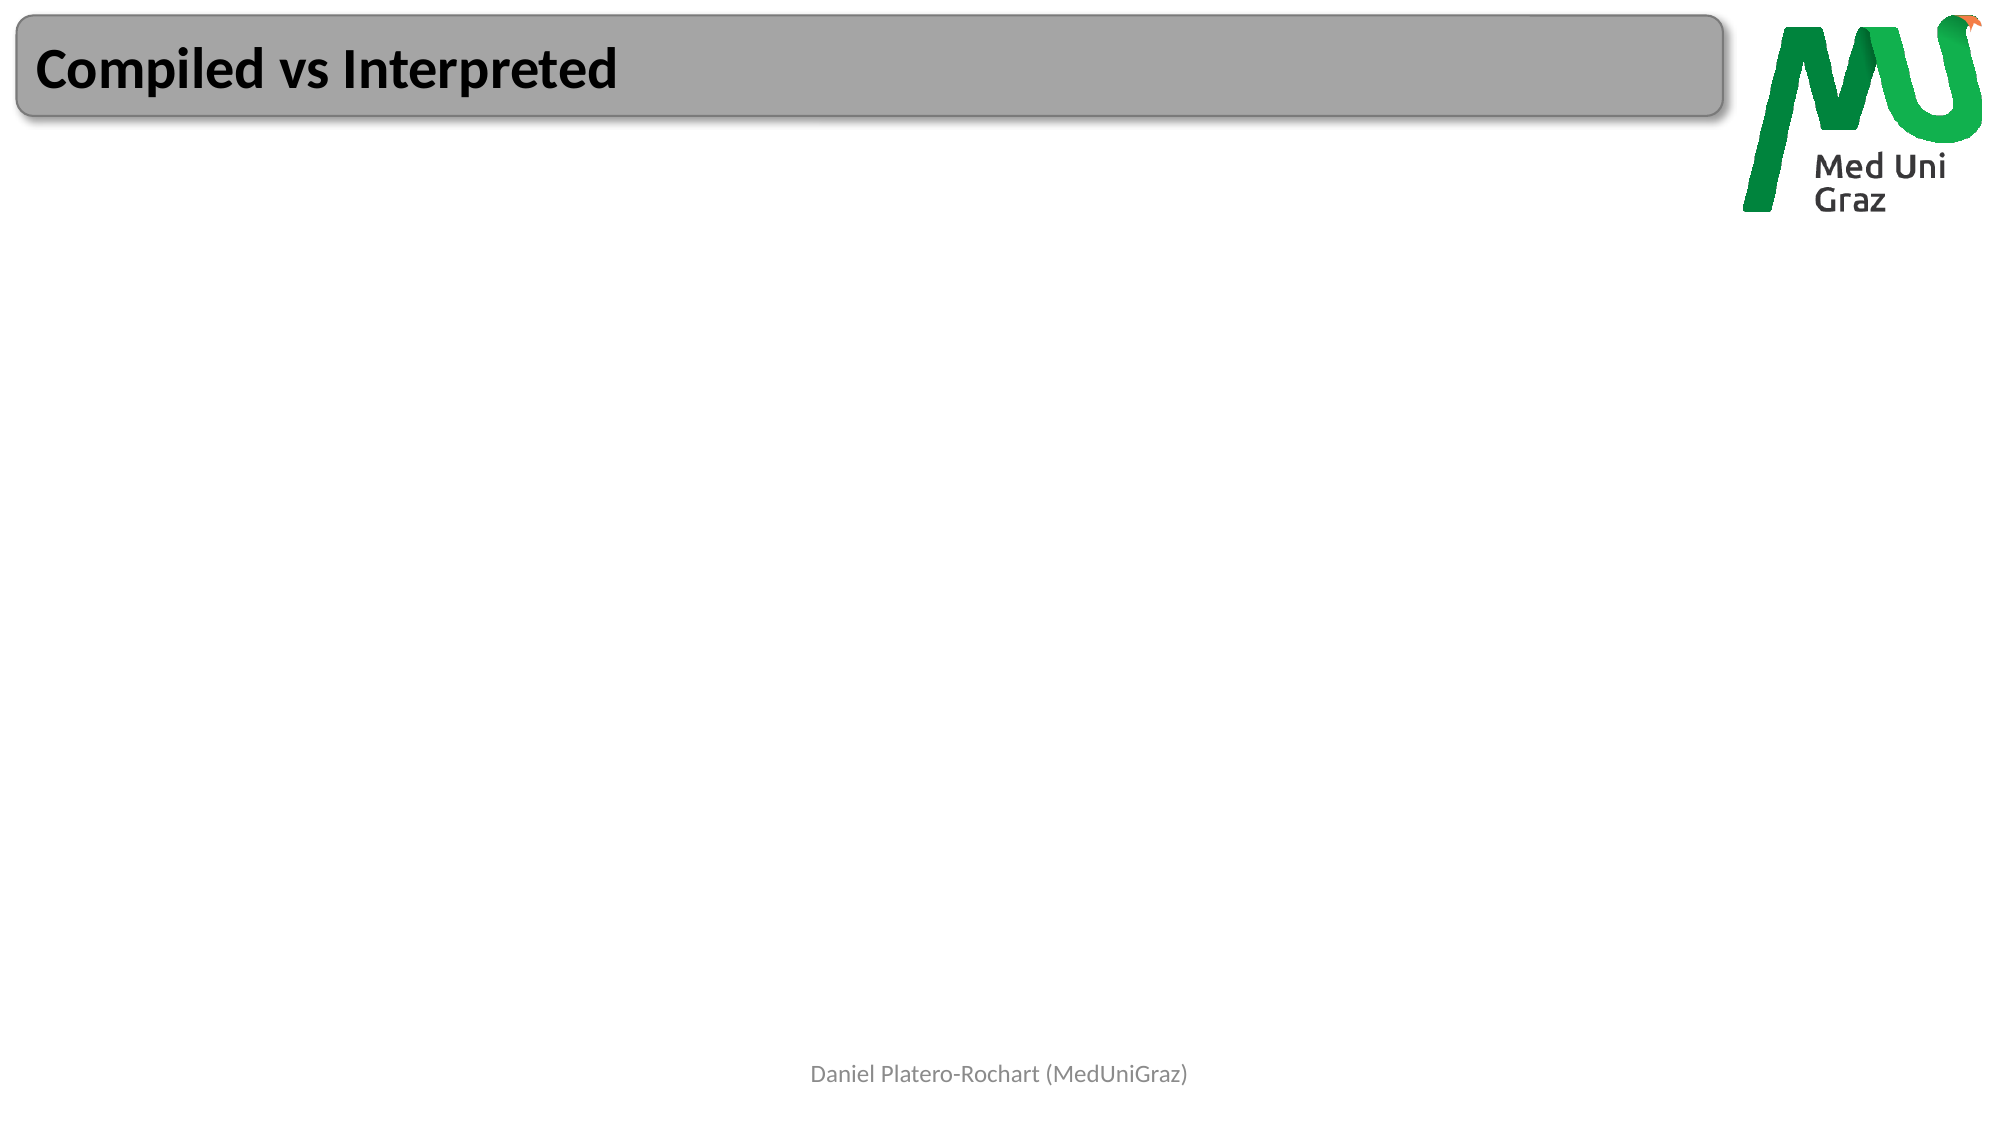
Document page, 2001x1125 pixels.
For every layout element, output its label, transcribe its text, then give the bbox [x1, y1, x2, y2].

picture [1742, 15, 1982, 217]
footer Daniel Platero-Rochart (MedUniGraz) [662, 1042, 1338, 1103]
text_box Compiled vs Interpreted [15, 14, 1724, 117]
